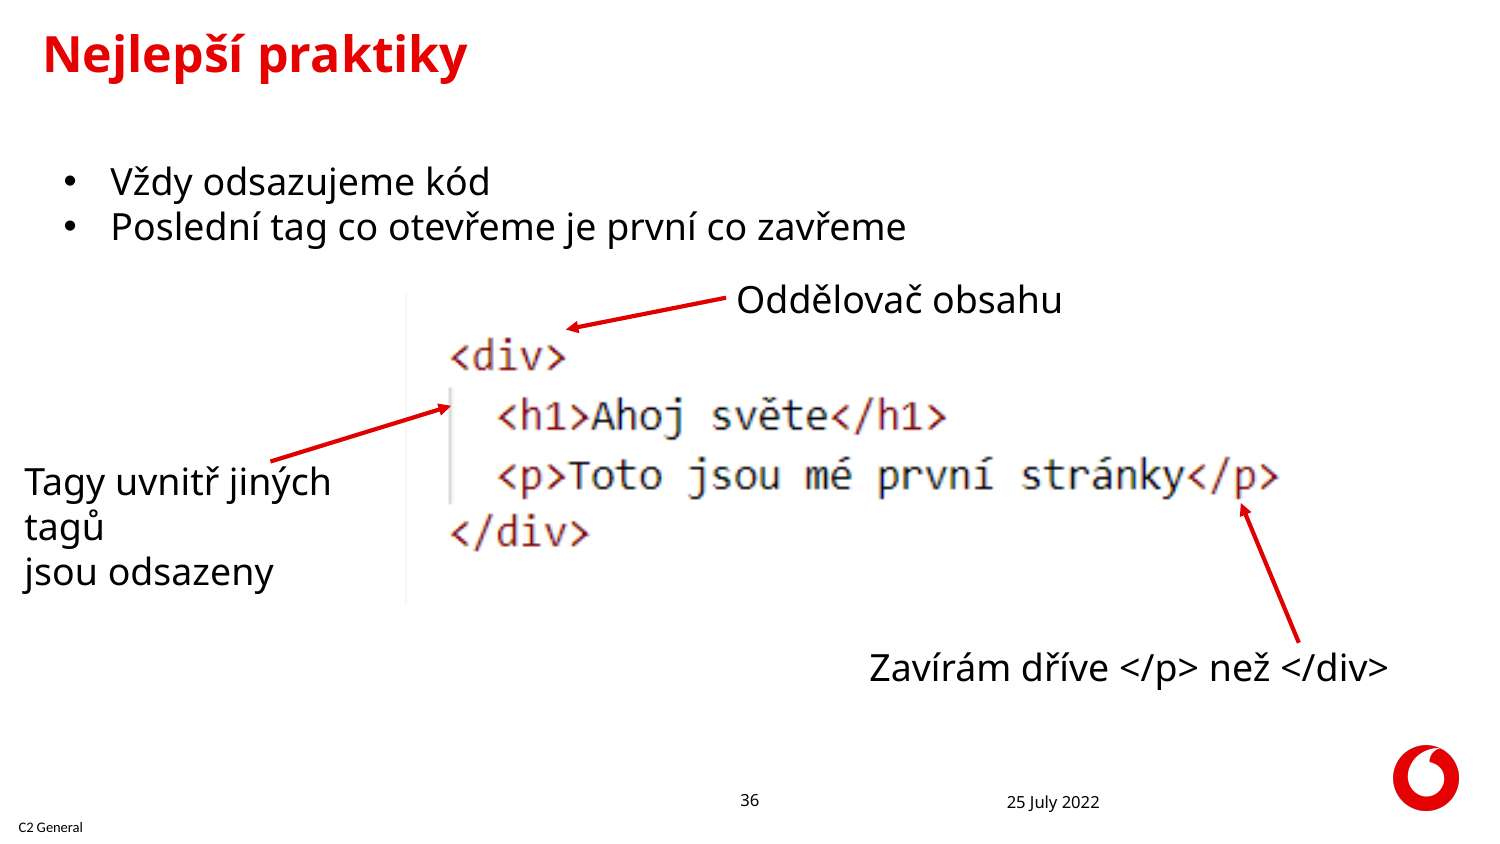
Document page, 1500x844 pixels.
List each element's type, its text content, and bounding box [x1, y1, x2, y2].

text_box 25 July 2022 [1006, 792, 1357, 813]
picture [405, 294, 1391, 604]
text_box Zavírám dříve </p> než </div> [869, 644, 1390, 690]
text_box Tagy uvnitř jiných tagů jsou odsazeny [24, 458, 403, 594]
text_box Vždy odsazujeme kód Poslední tag co otevřeme je první co zavřeme [63, 157, 908, 248]
picture [1393, 745, 1459, 811]
title Nejlepší praktiky [41, 33, 1460, 144]
slide_number 36 [739, 790, 761, 813]
text_box Oddělovač obsahu [736, 276, 1115, 294]
